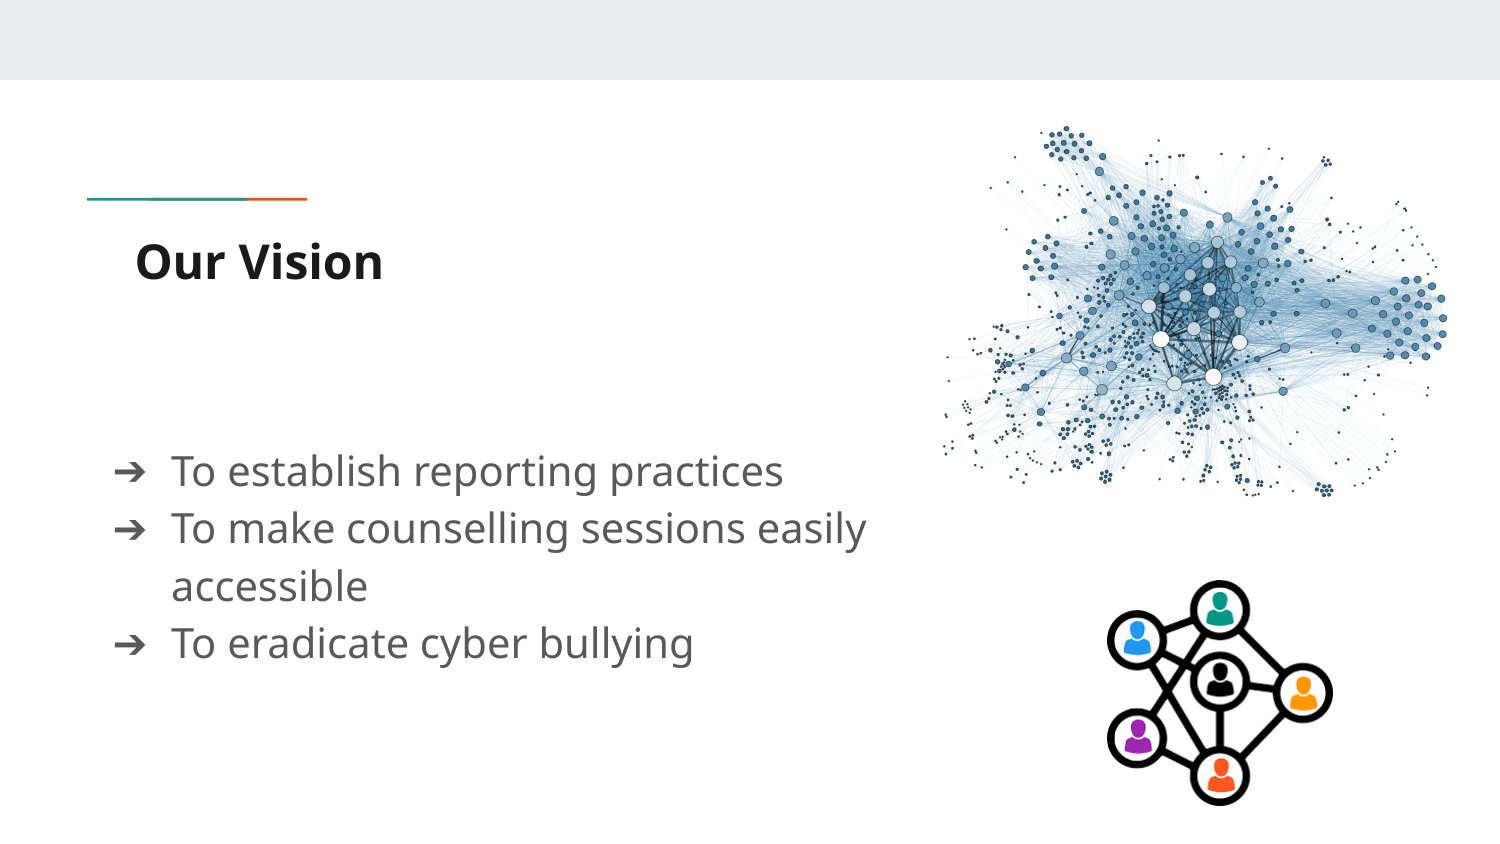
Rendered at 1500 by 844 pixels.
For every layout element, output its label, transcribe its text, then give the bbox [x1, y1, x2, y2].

title Our Vision [119, 216, 929, 305]
picture [934, 117, 1456, 507]
list To establish reporting practices To make counselling sessions easily accessible To eradicate cyber bullying [80, 421, 902, 793]
picture [1107, 580, 1333, 806]
